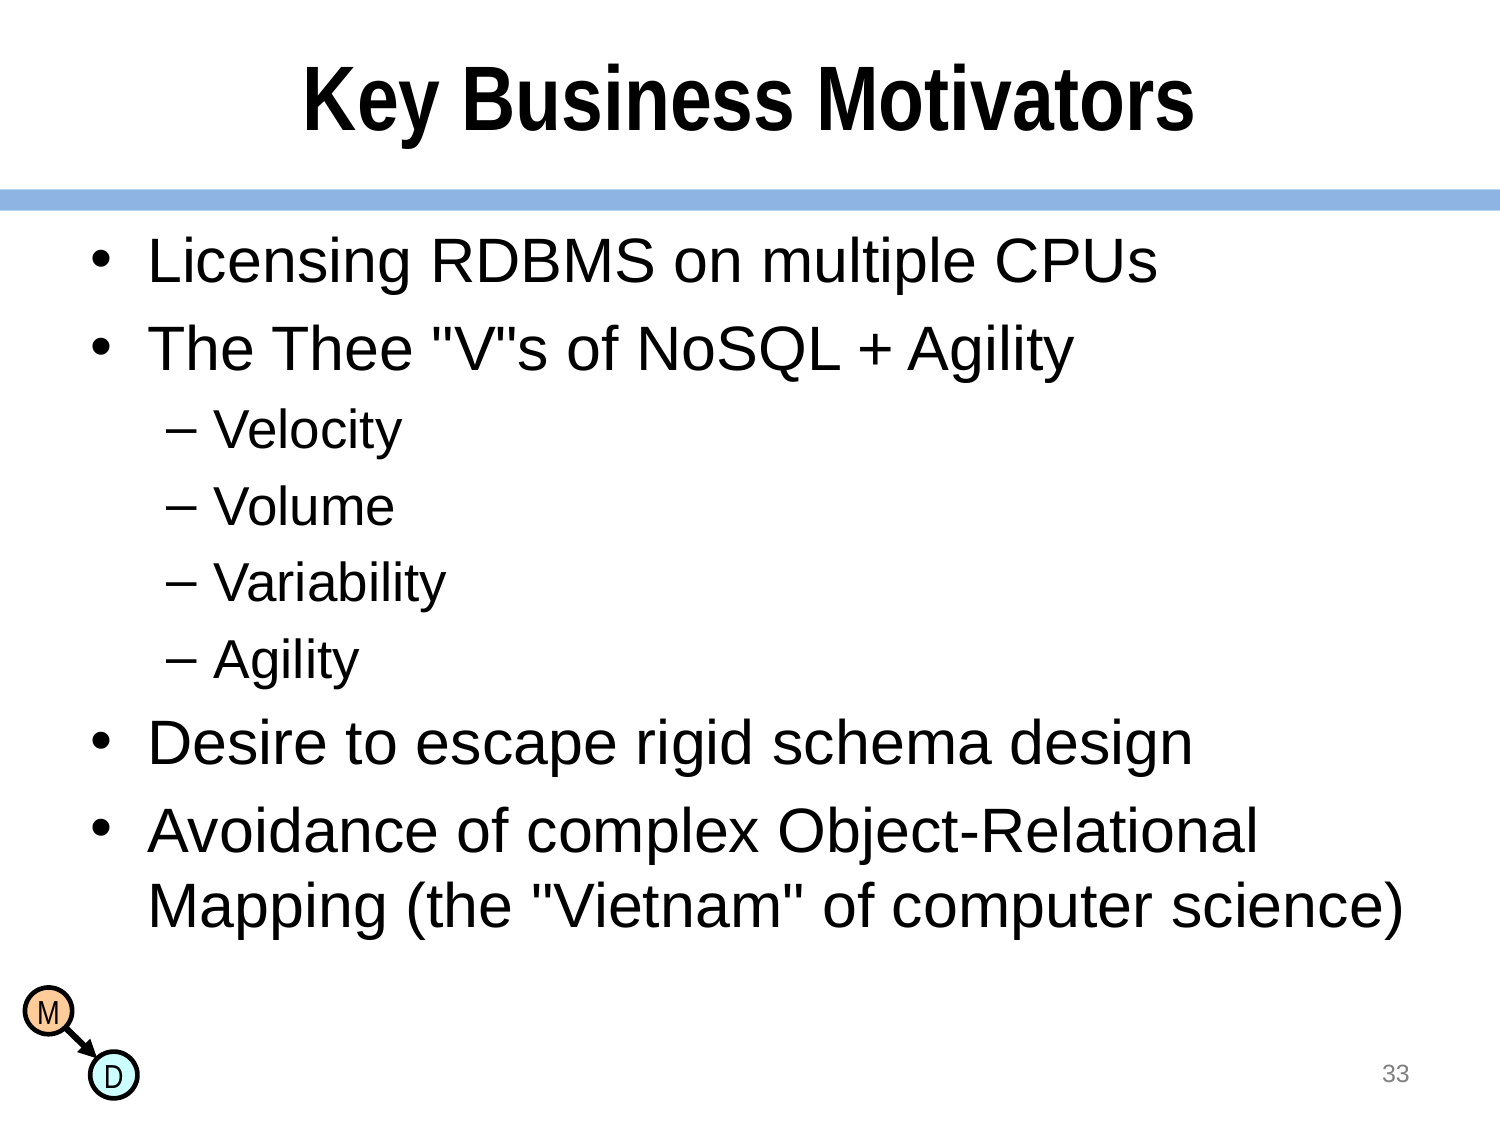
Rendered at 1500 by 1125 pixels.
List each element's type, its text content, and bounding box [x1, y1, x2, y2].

slide_number 33 [1337, 1042, 1425, 1103]
list Licensing RDBMS on multiple CPUs The Thee "V"s of NoSQL + Agility Velocity Volume Variability Agility Desire to escape rigid schema design Avoidance of complex Object-Relational Mapping (the "Vietnam" of computer science) [75, 212, 1425, 1005]
title Key Business Motivators [75, 0, 1425, 188]
